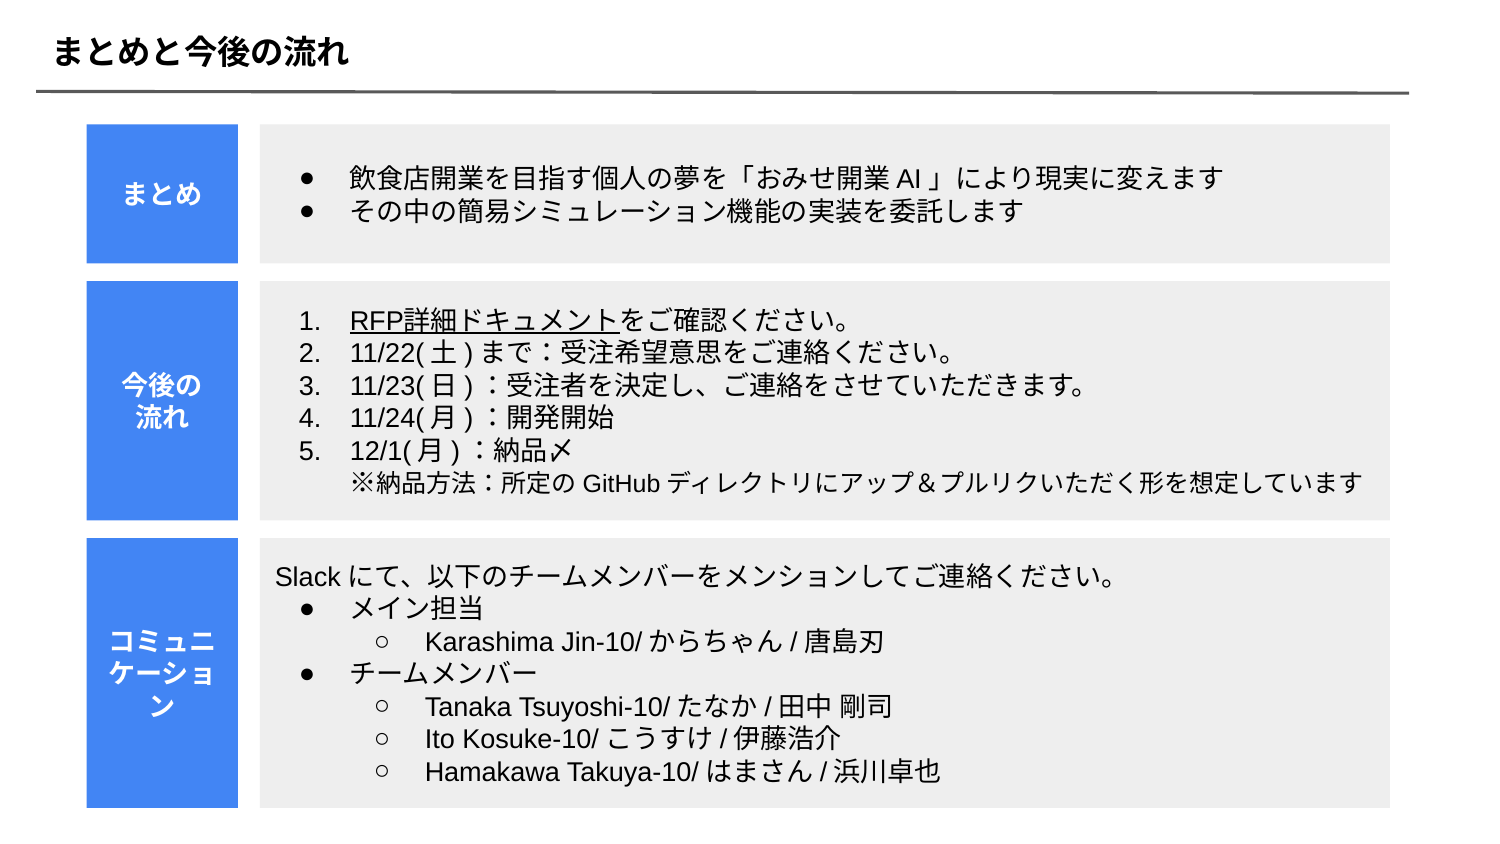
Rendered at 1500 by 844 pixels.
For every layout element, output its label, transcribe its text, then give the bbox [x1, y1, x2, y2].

text_box 飲食店開業を目指す個人の夢を「おみせ開業AI」により現実に変えます その中の簡易シミュレーション機能の実装を委託します [259, 124, 1390, 264]
text_box RFP詳細ドキュメントをご確認ください。 11/22(土)まで：受注希望意思をご連絡ください。 11/23(日)：受注者を決定し、ご連絡をさせていただきます。 11/24(月)：開発開始 12/1(月)：納品〆 ※納品方法：所定のGitHubディレクトリにアップ＆プルリクいただく形を想定しています [259, 281, 1390, 521]
text_box まとめ [86, 124, 238, 264]
text_box まとめと今後の流れ [36, 21, 1068, 80]
text_box 今後の 流れ [86, 281, 238, 521]
text_box コミュニケーション [86, 538, 238, 808]
text_box Slackにて、以下のチームメンバーをメンションしてご連絡ください。 メイン担当 Karashima Jin-10/からちゃん/唐島刃 チームメンバー Tanaka Tsuyoshi-10/たなか/田中 剛司 Ito Kosuke-10/こうすけ/伊藤浩介 Hamakawa Takuya-10/はまさん/浜川卓也 [259, 538, 1390, 808]
